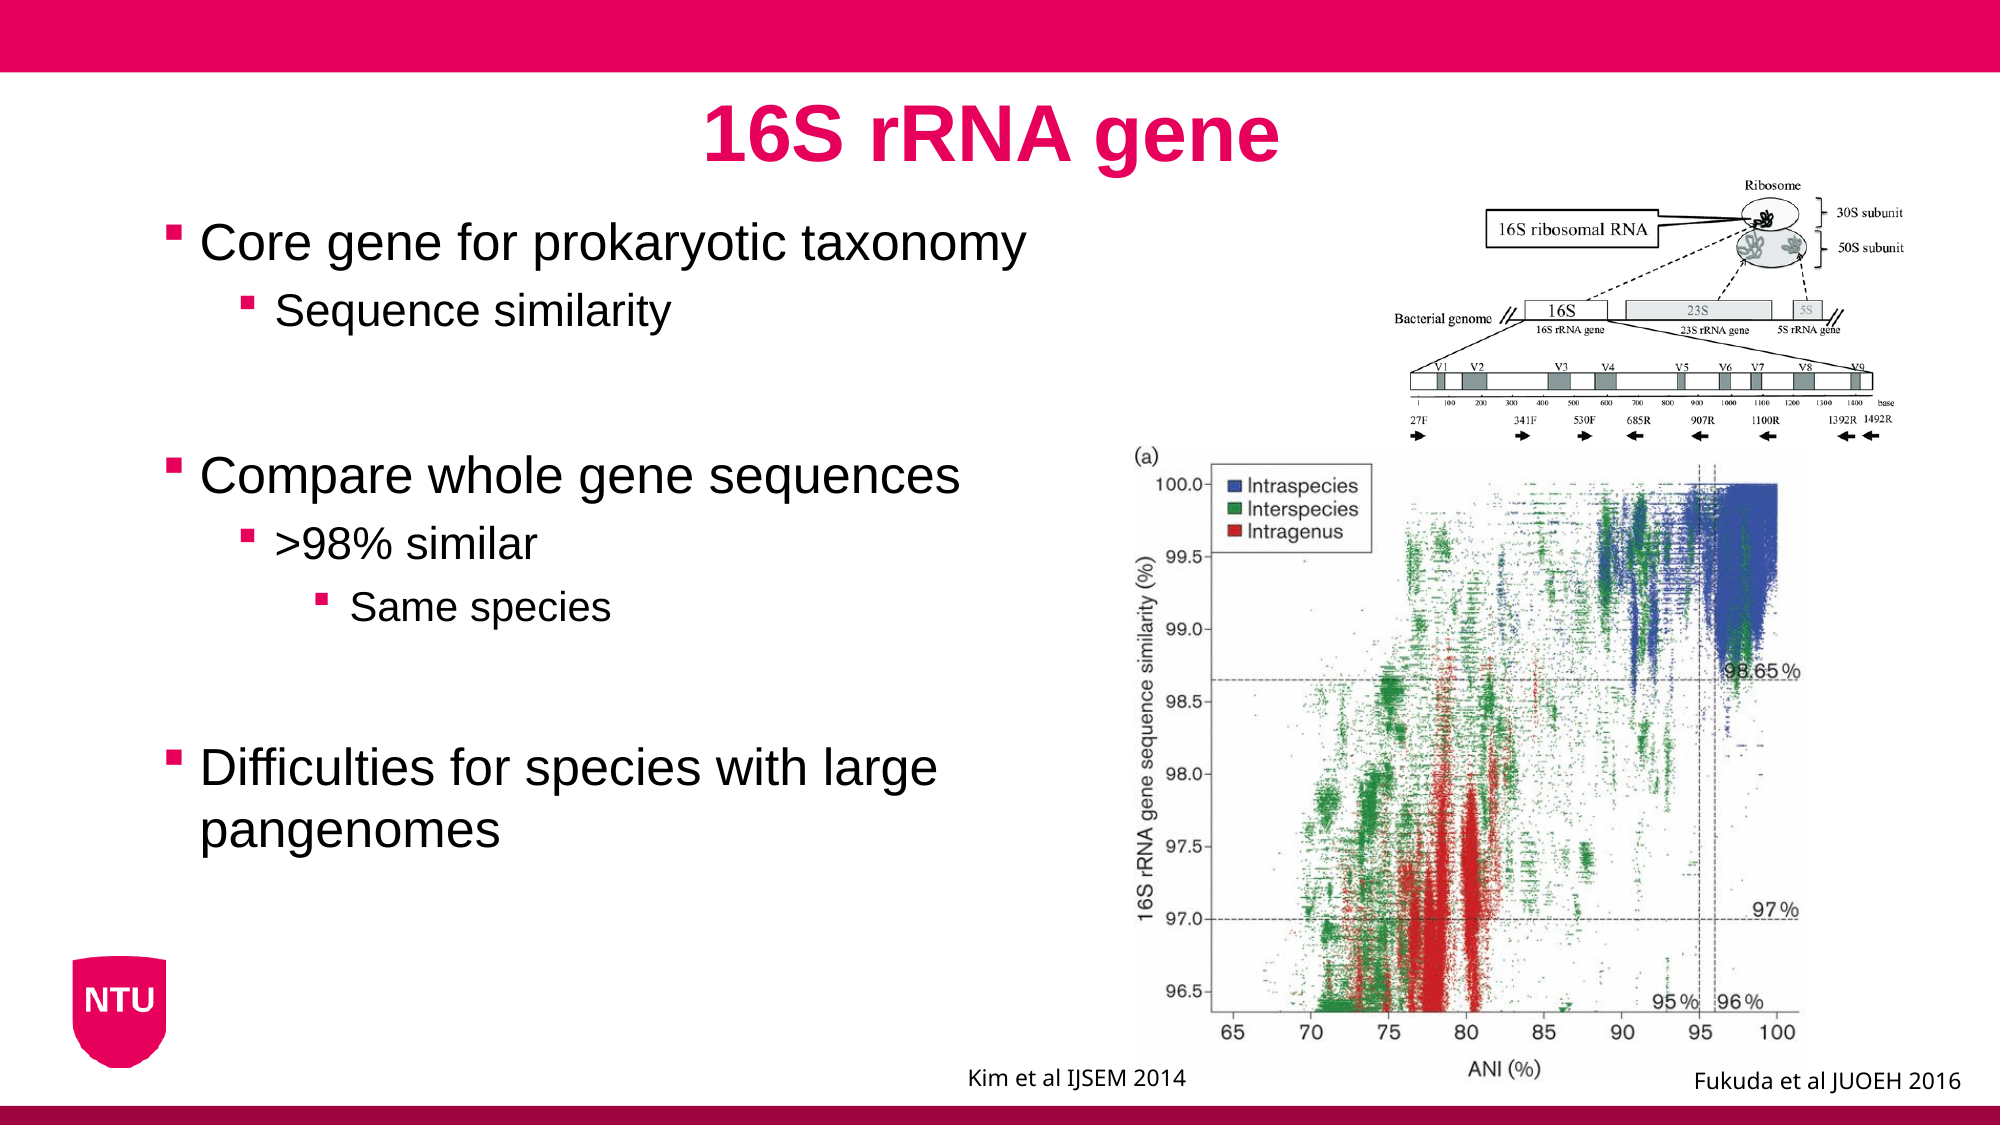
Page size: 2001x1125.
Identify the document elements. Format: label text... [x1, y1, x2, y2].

list Core gene for prokaryotic taxonomy Sequence similarity Compare whole gene sequences >98% similar Same species Difficulties for species with large pangenomes [162, 200, 1118, 1044]
picture [1134, 177, 1985, 1082]
text_box 16S rRNA gene [72, 72, 1928, 185]
text_box Kim et al IJSEM 2014 [952, 1056, 1202, 1099]
text_box Fukuda et al JUOEH 2016 [1679, 1059, 1977, 1102]
